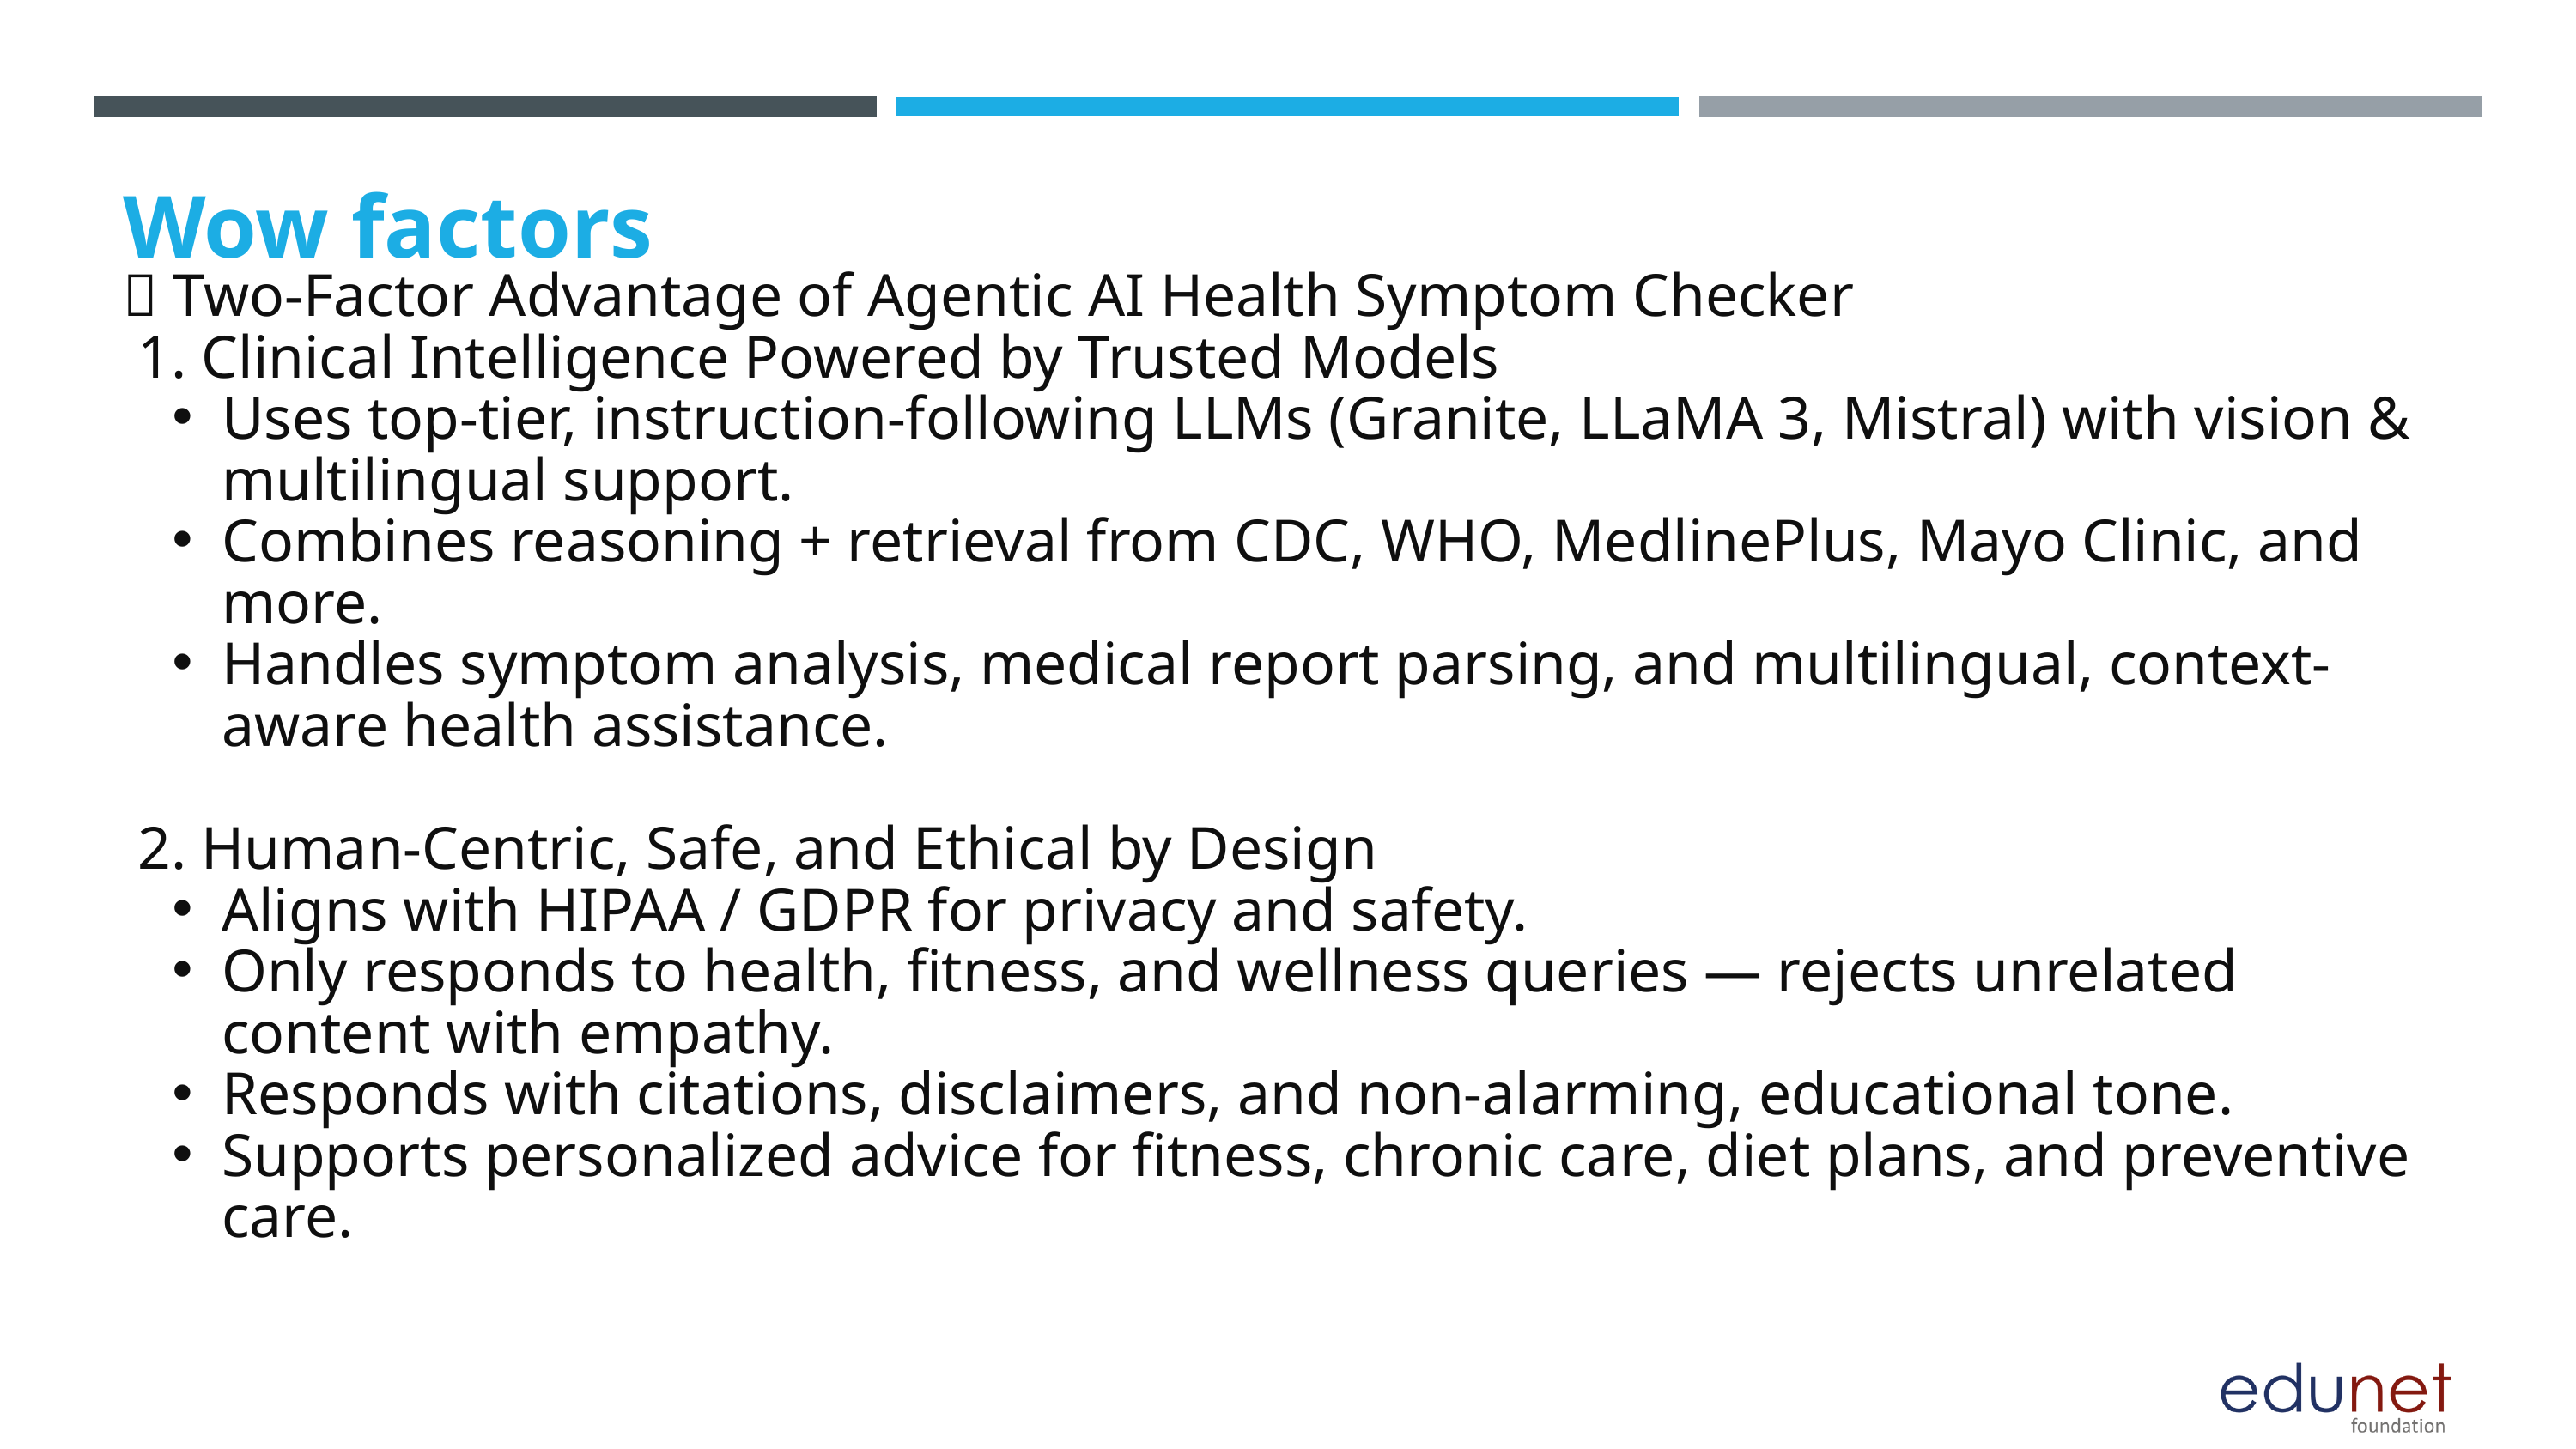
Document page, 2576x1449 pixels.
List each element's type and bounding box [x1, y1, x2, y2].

text_box [2215, 1359, 2454, 1438]
text_box [122, 162, 2454, 276]
text_box [896, 96, 1680, 117]
text_box [94, 96, 878, 118]
text_box [122, 321, 2454, 1319]
text_box [1698, 95, 2482, 118]
